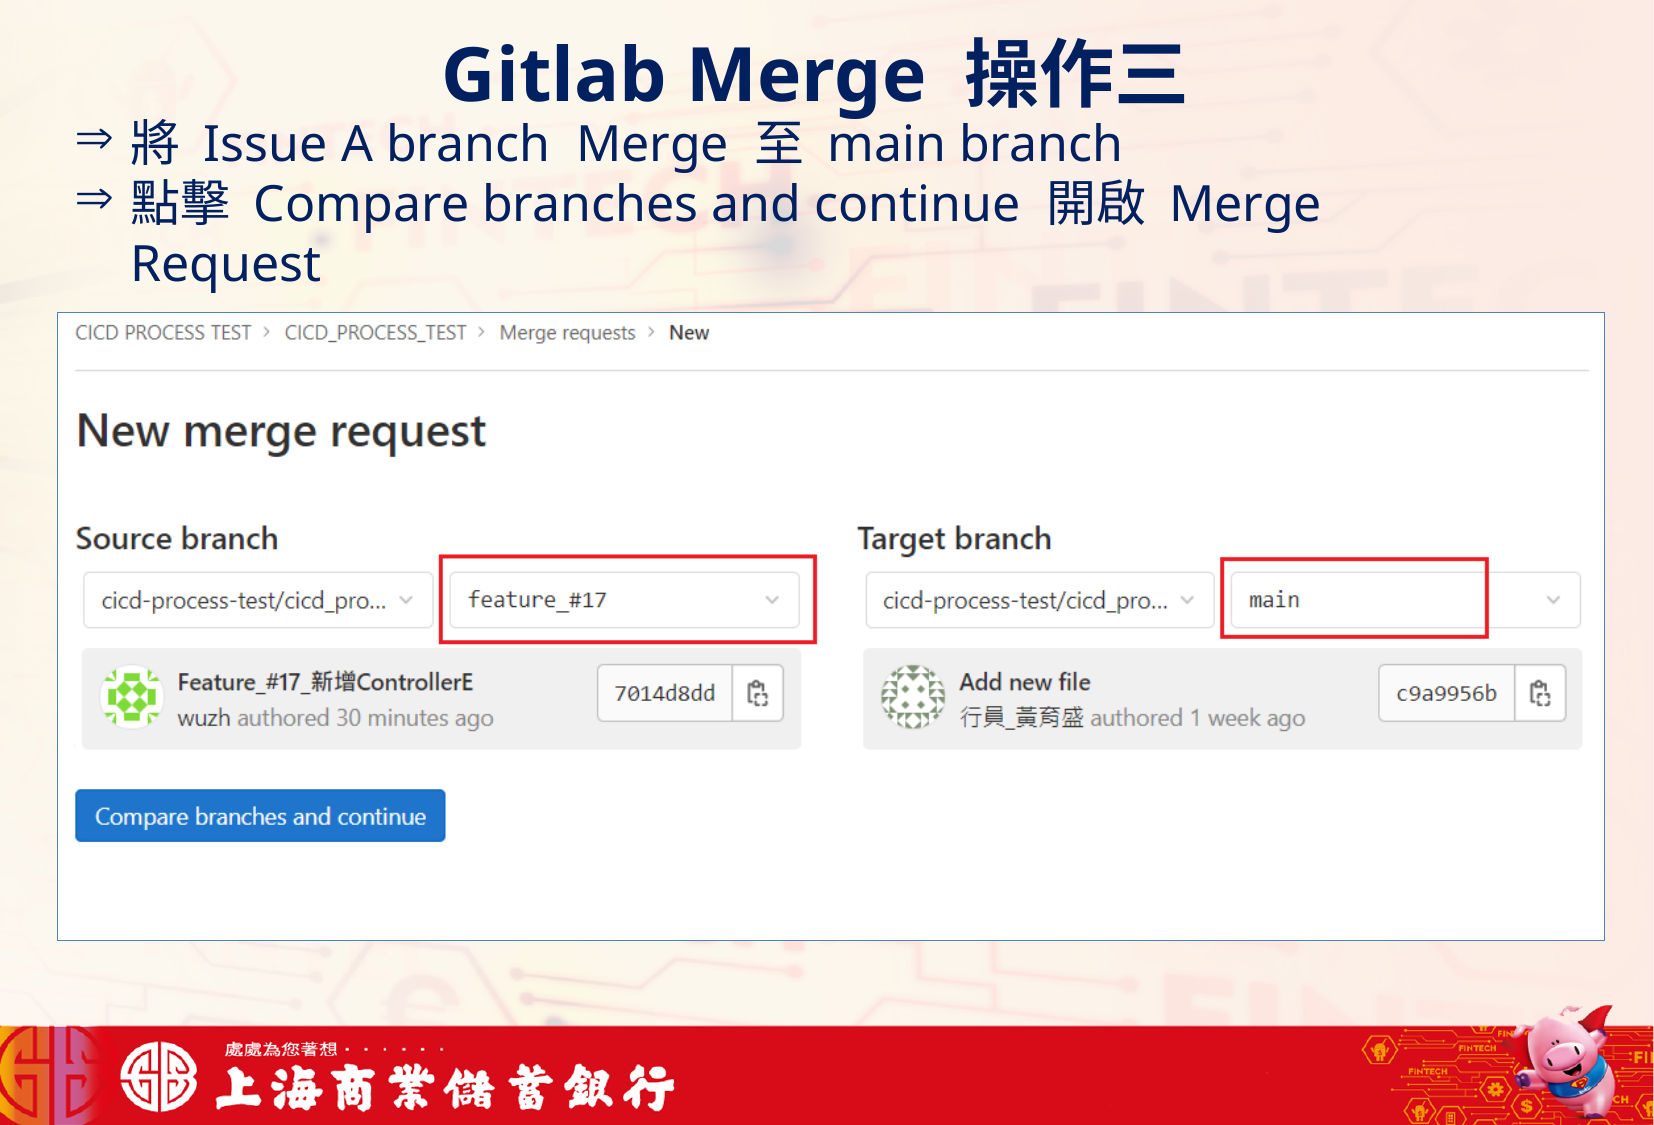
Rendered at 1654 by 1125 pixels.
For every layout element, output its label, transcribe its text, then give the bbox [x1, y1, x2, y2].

title Gitlab Merge 操作三 [218, 11, 1413, 130]
picture [0, 0, 1654, 1125]
text_box 將 Issue A branch Merge 至 main branch 點擊 Compare branches and continue 開啟 Merge Request [57, 130, 1480, 273]
